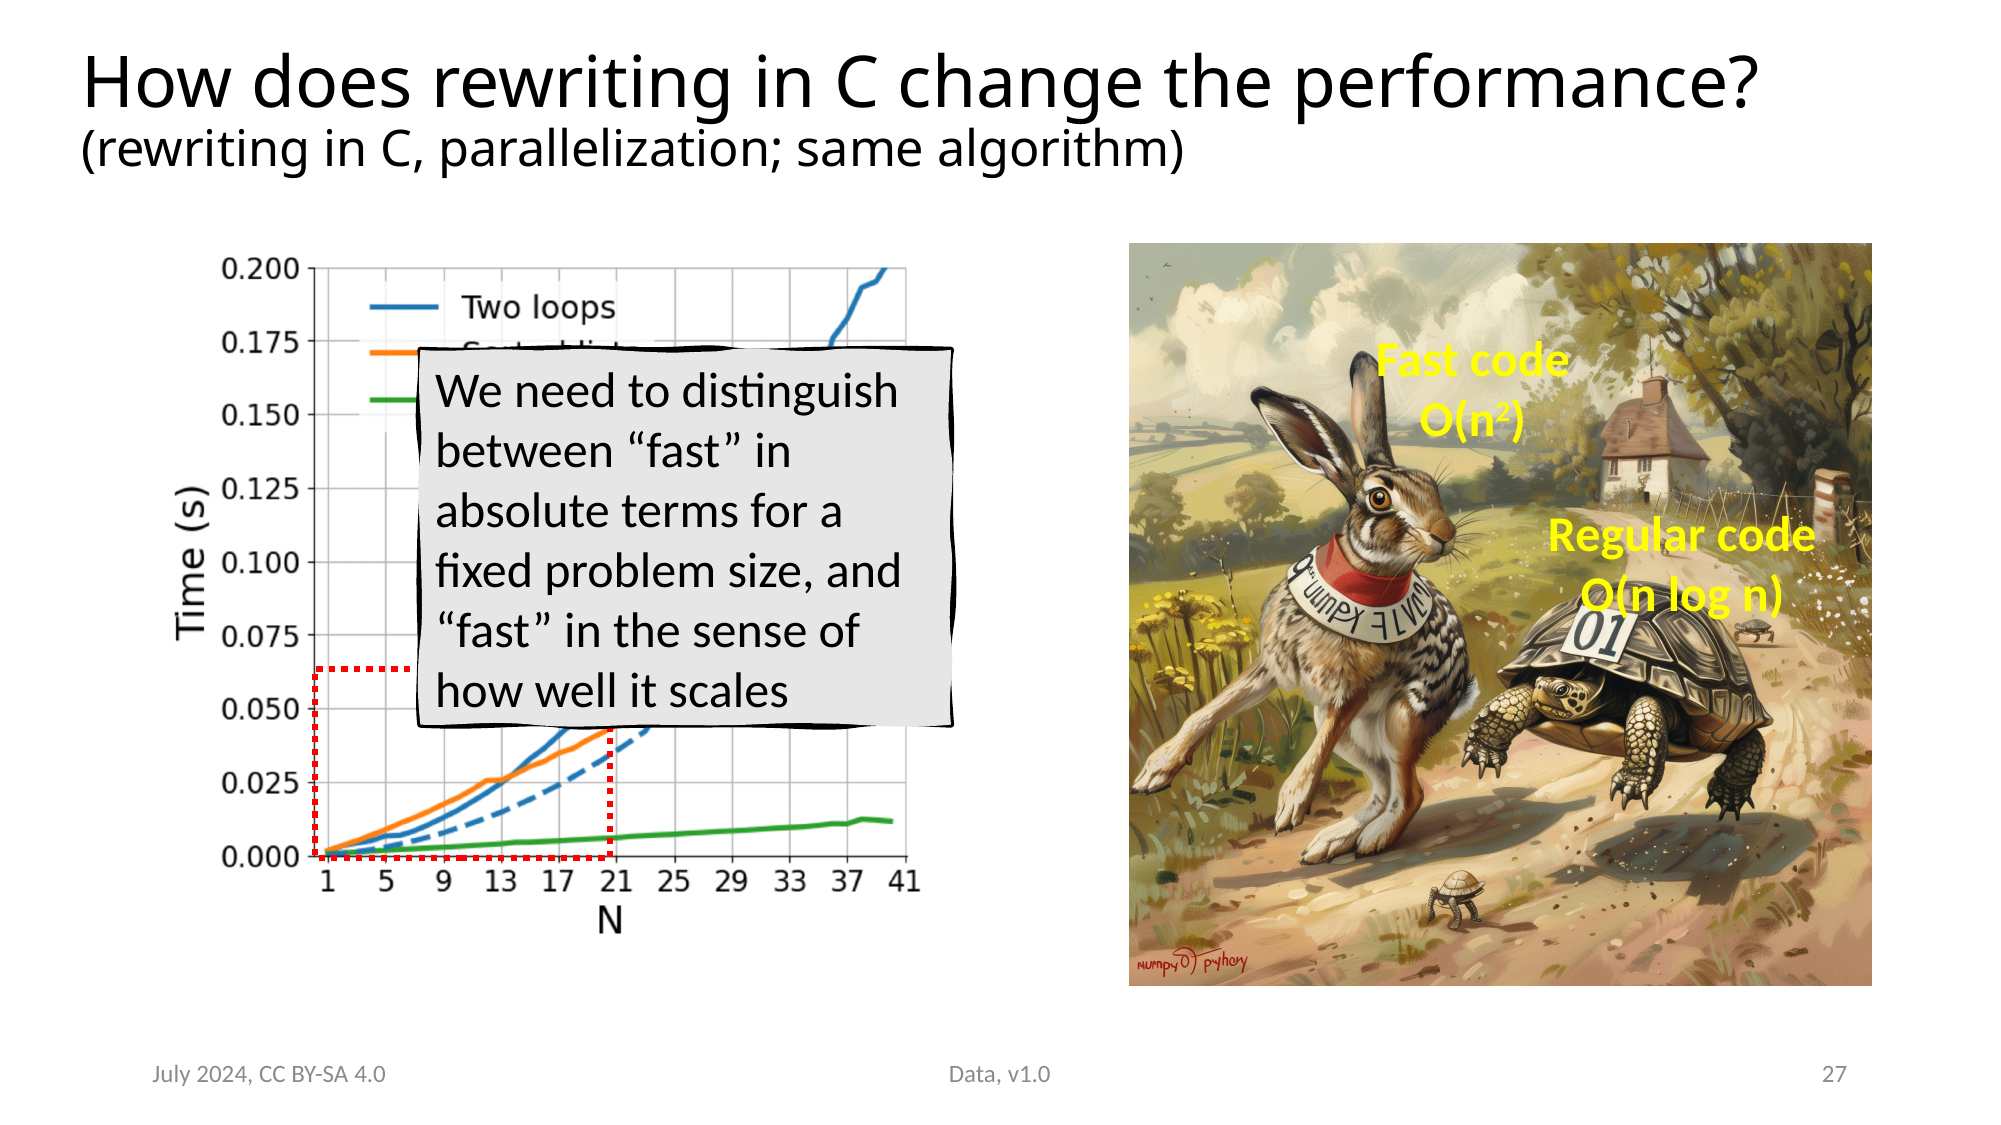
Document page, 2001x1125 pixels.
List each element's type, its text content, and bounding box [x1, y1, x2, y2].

footer Data, v1.0 [662, 1042, 1338, 1103]
title How does rewriting in C change the performance? (rewriting in C, parallelization; same algorithm) [66, 37, 1922, 186]
text_box We need to distinguish between “fast” in absolute terms for a fixed problem size, and “fast” in the sense of how well it scales [935, 349, 954, 726]
slide_number 27 [1412, 1042, 1863, 1103]
picture [1129, 243, 1872, 986]
picture [161, 243, 935, 952]
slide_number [137, 1042, 588, 1103]
